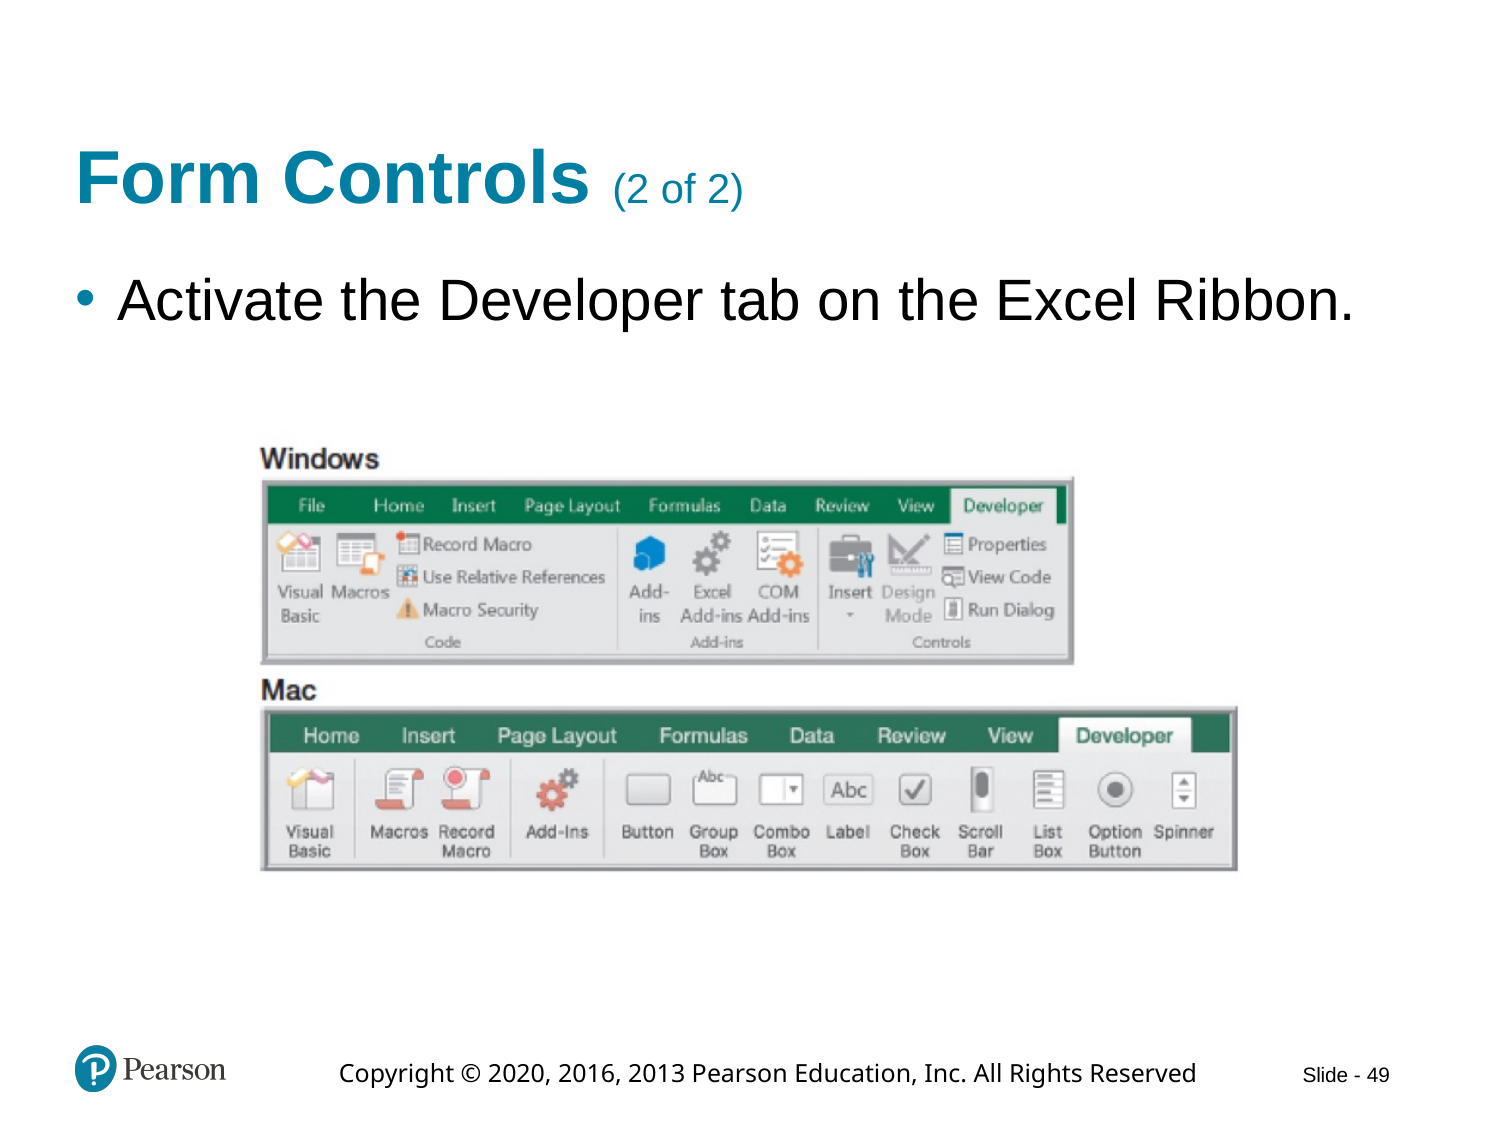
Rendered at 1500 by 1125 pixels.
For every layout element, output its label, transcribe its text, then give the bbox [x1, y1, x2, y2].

picture [101, 1045, 226, 1092]
picture [75, 1045, 90, 1061]
list Activate the Developer tab on the Excel Ribbon. [75, 262, 1425, 386]
picture [237, 430, 1263, 889]
title Form Controls (2 of 2) [75, 38, 1425, 219]
picture [83, 1054, 109, 1079]
picture [75, 1078, 86, 1092]
